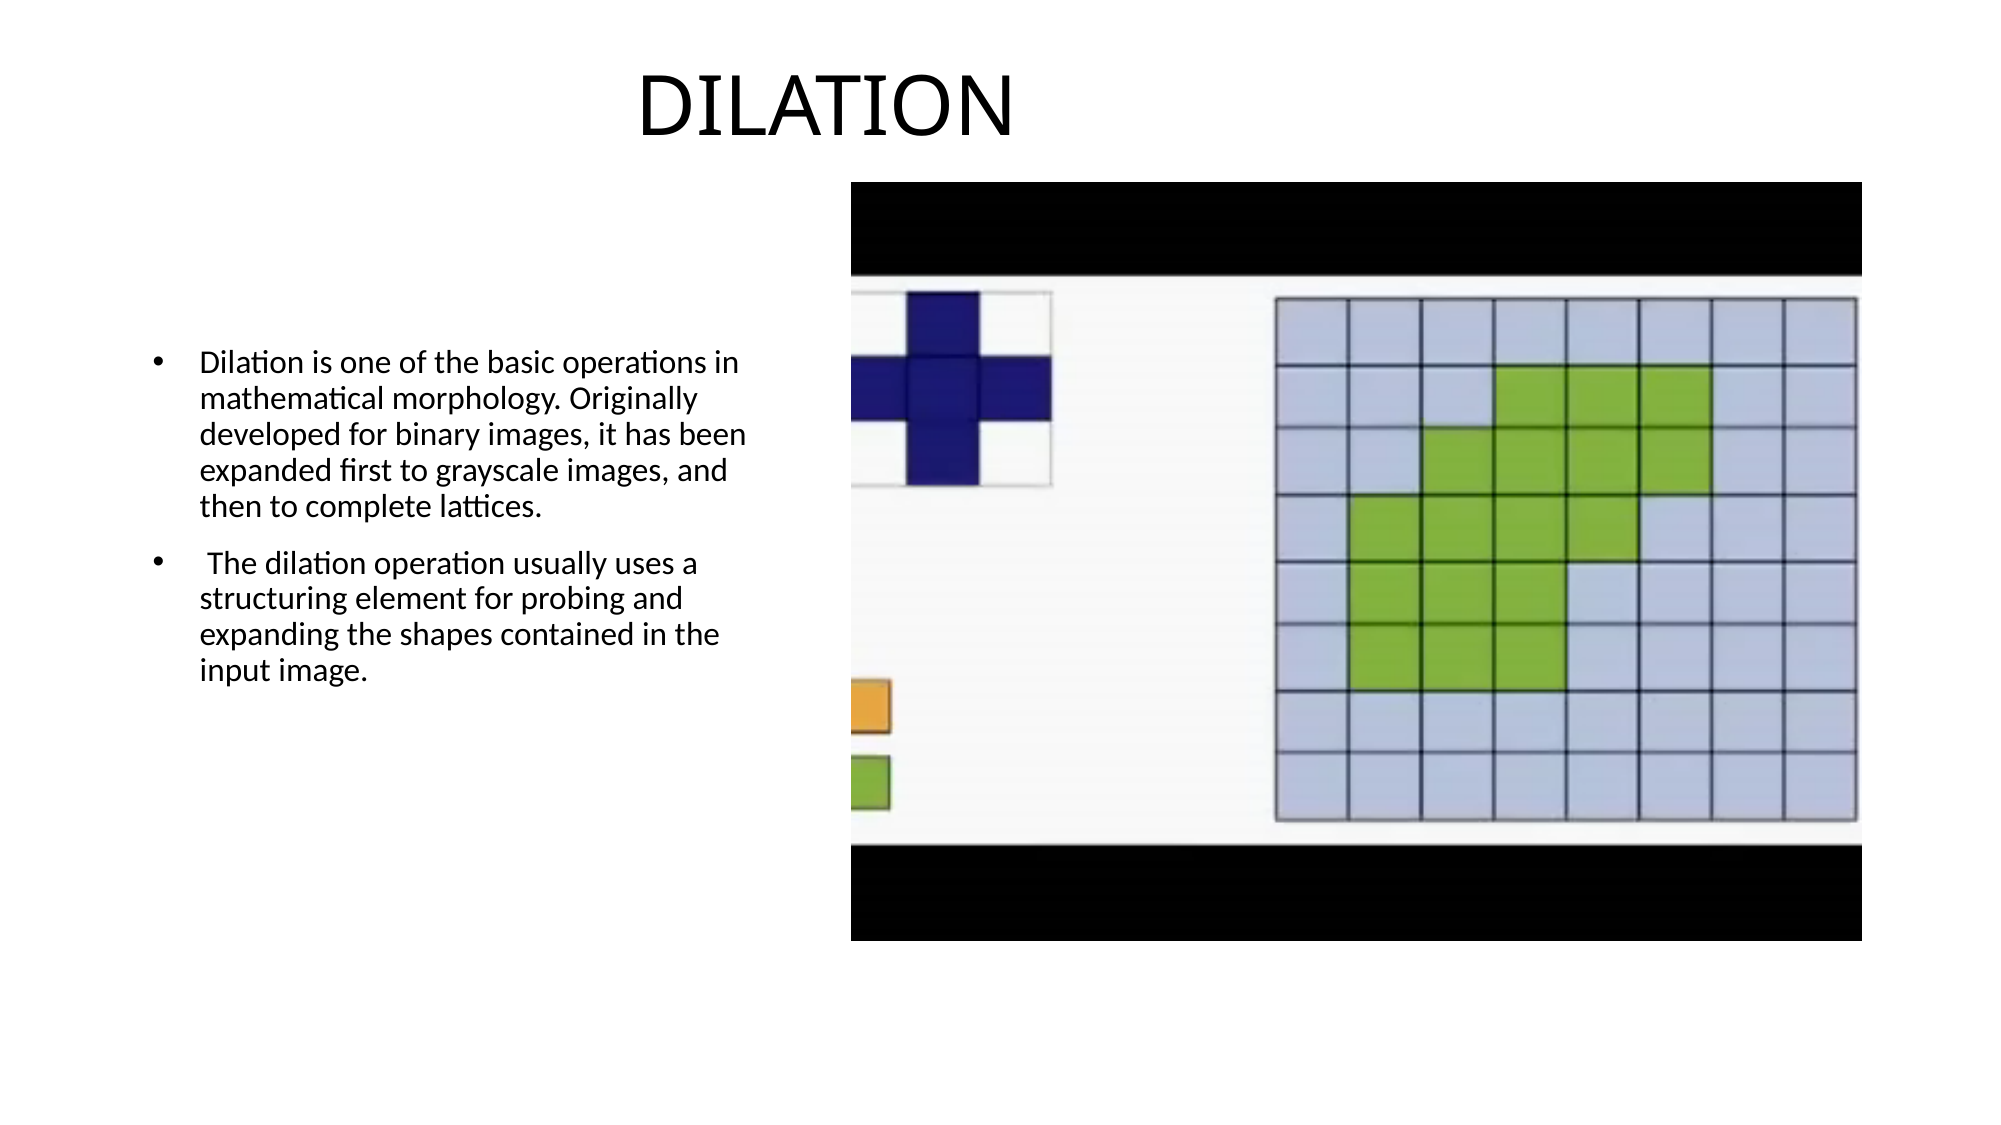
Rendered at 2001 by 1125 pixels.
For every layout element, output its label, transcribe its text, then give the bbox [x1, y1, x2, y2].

list Dilation is one of the basic operations in mathematical morphology. Originally developed for binary images, it has been expanded first to grayscale images, and then to complete lattices. The dilation operation usually uses a structuring element for probing and expanding the shapes contained in the input image. [137, 337, 783, 963]
picture [850, 181, 1863, 942]
title DILATION [504, 17, 1150, 162]
